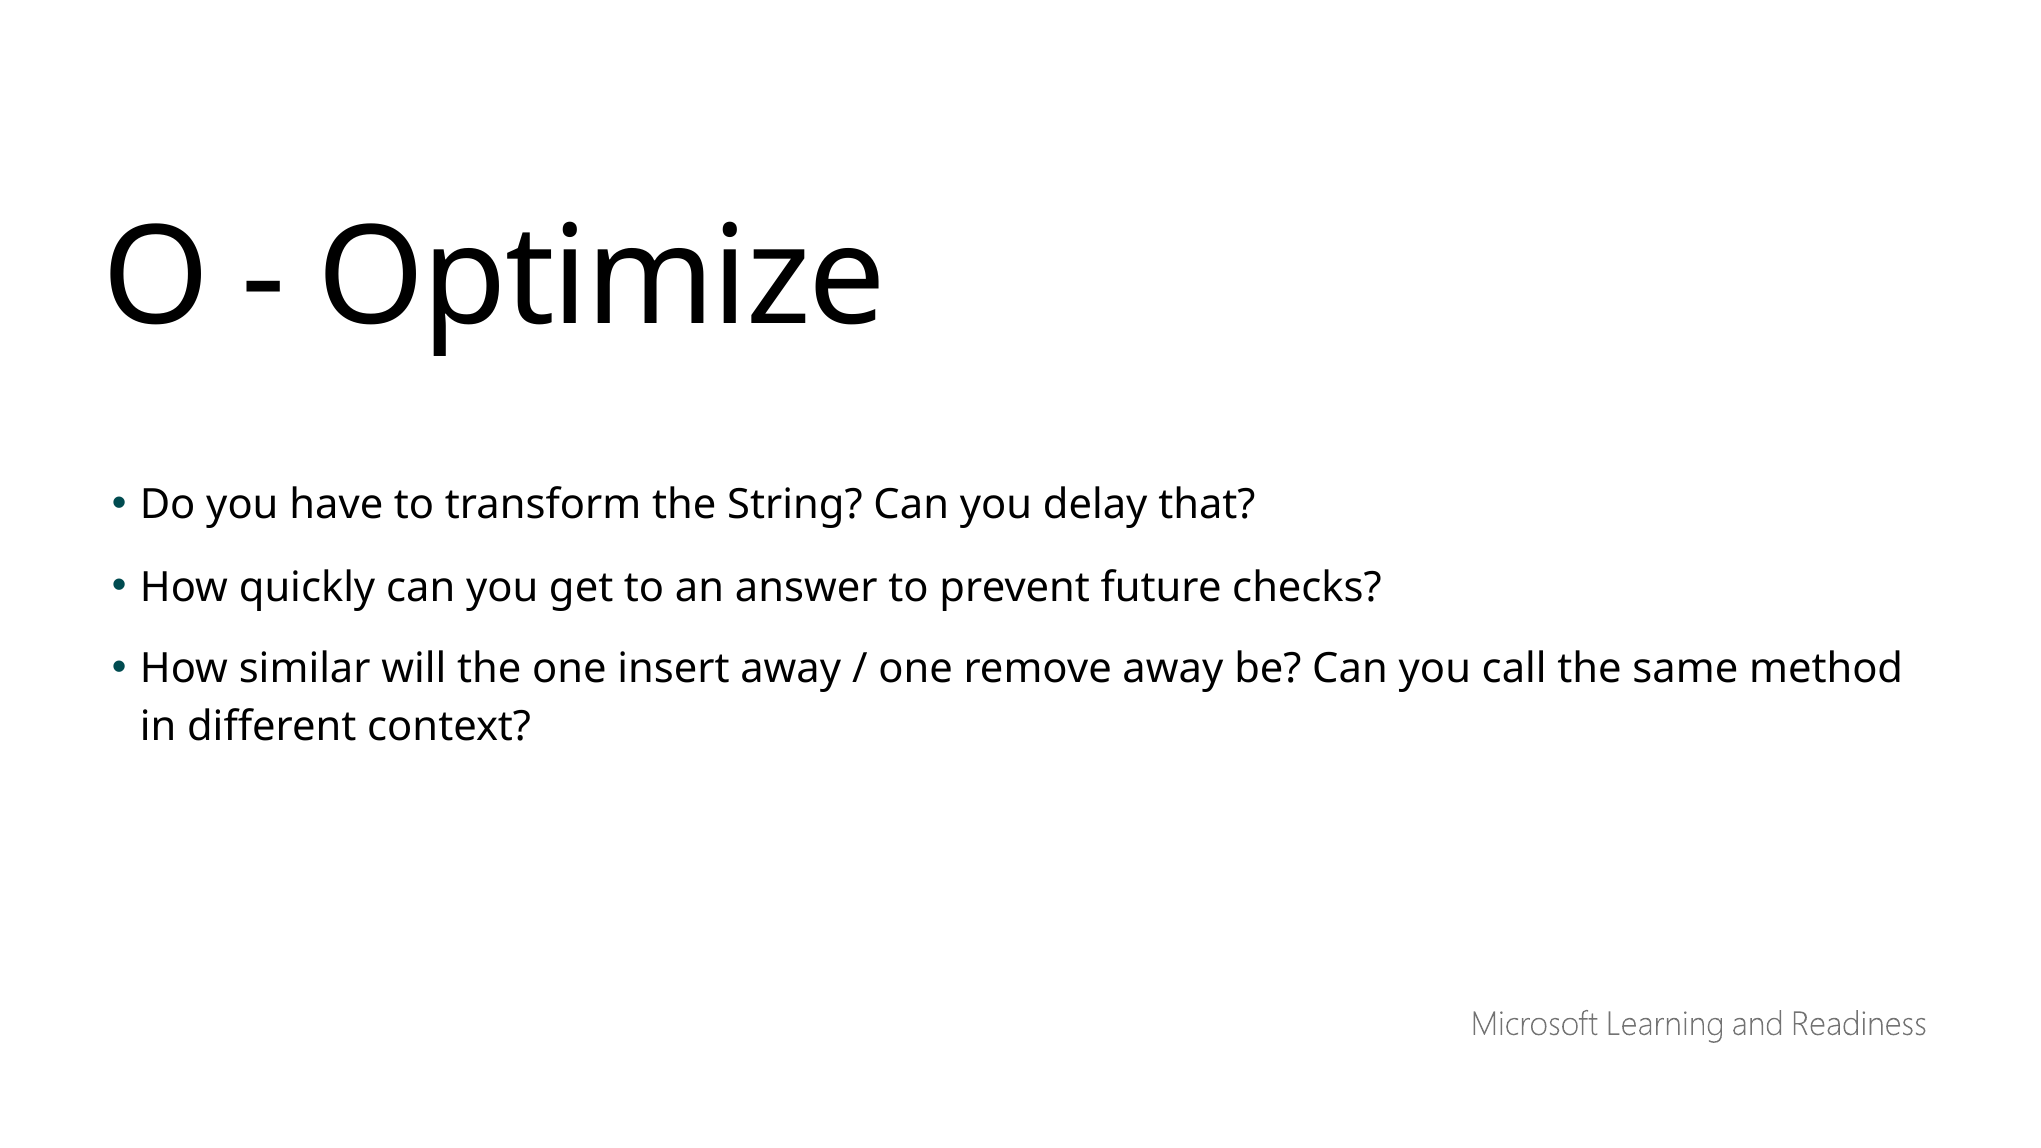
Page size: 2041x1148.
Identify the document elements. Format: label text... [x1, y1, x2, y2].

list Do you have to transform the String? Can you delay that? How quickly can you get to an answer to prevent future checks? How similar will the one insert away / one remove away be? Can you call the same method in different context? [111, 470, 1915, 970]
list O - Optimize [102, 204, 1913, 333]
